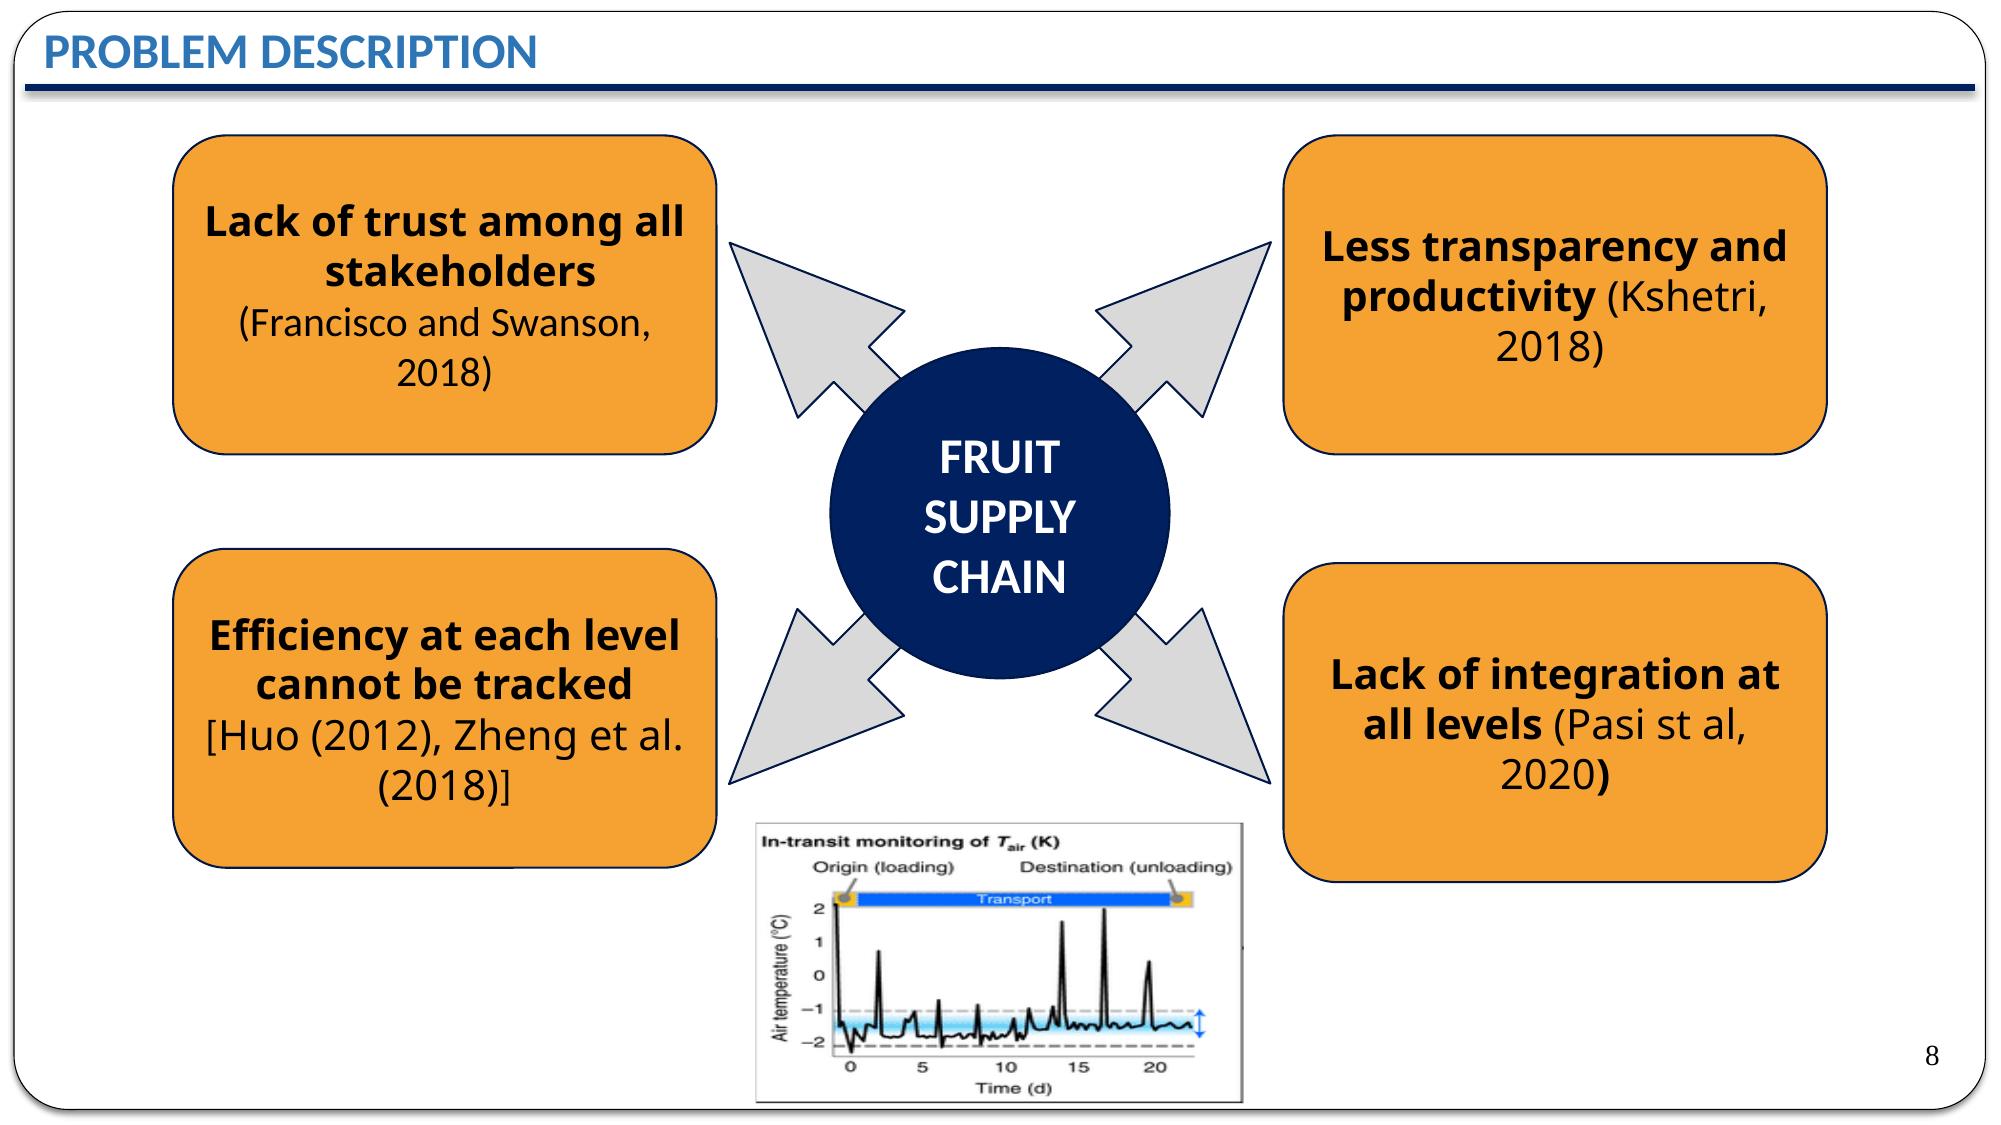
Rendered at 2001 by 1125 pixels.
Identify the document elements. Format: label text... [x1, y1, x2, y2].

text_box FRUIT SUPPLY CHAIN [829, 346, 1171, 680]
slide_number 8 [1882, 1016, 1983, 1092]
text_box Efficiency at each level cannot be tracked [Huo (2012), Zheng et al. (2018)] [172, 547, 718, 869]
chart [755, 822, 1245, 1104]
text_box PROBLEM DESCRIPTION [28, 11, 2000, 146]
text_box Less transparency and productivity (Kshetri, 2018) [1282, 134, 1828, 456]
text_box [1094, 241, 1272, 419]
text_box [1094, 607, 1272, 785]
text_box [728, 607, 906, 786]
text_box Lack of integration at all levels (Pasi st al, 2020) [1282, 562, 1828, 884]
text_box Lack of trust among all stakeholders (Francisco and Swanson, 2018) [172, 134, 718, 456]
text_box [728, 241, 906, 419]
